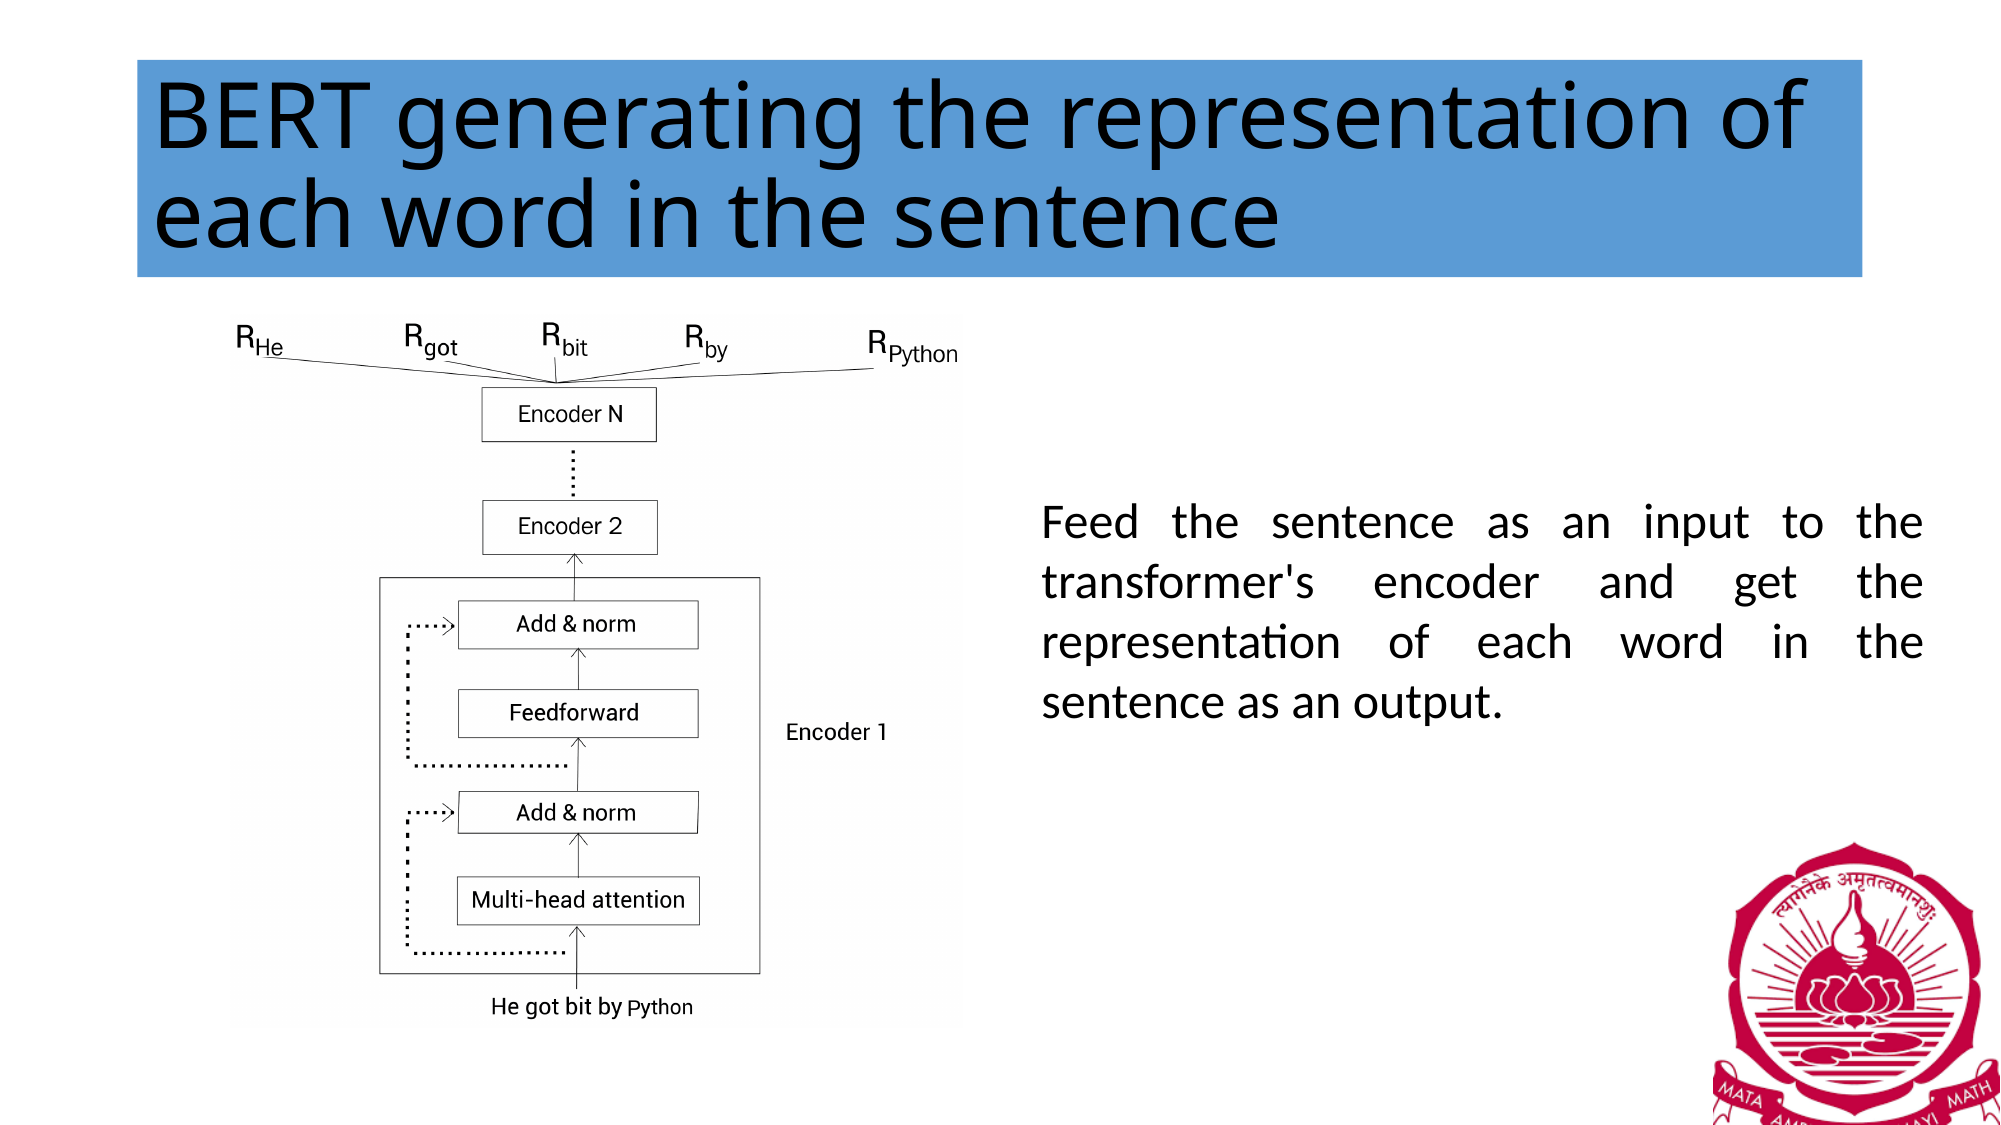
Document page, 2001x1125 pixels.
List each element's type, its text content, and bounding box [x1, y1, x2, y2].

text_box Feed the sentence as an input to the transformer's encoder and get the representation of each word in the sentence as an output. [1026, 481, 1940, 737]
picture [1713, 838, 2000, 1125]
title BERT generating the representation of each word in the sentence [137, 59, 1863, 278]
picture [230, 314, 963, 1028]
